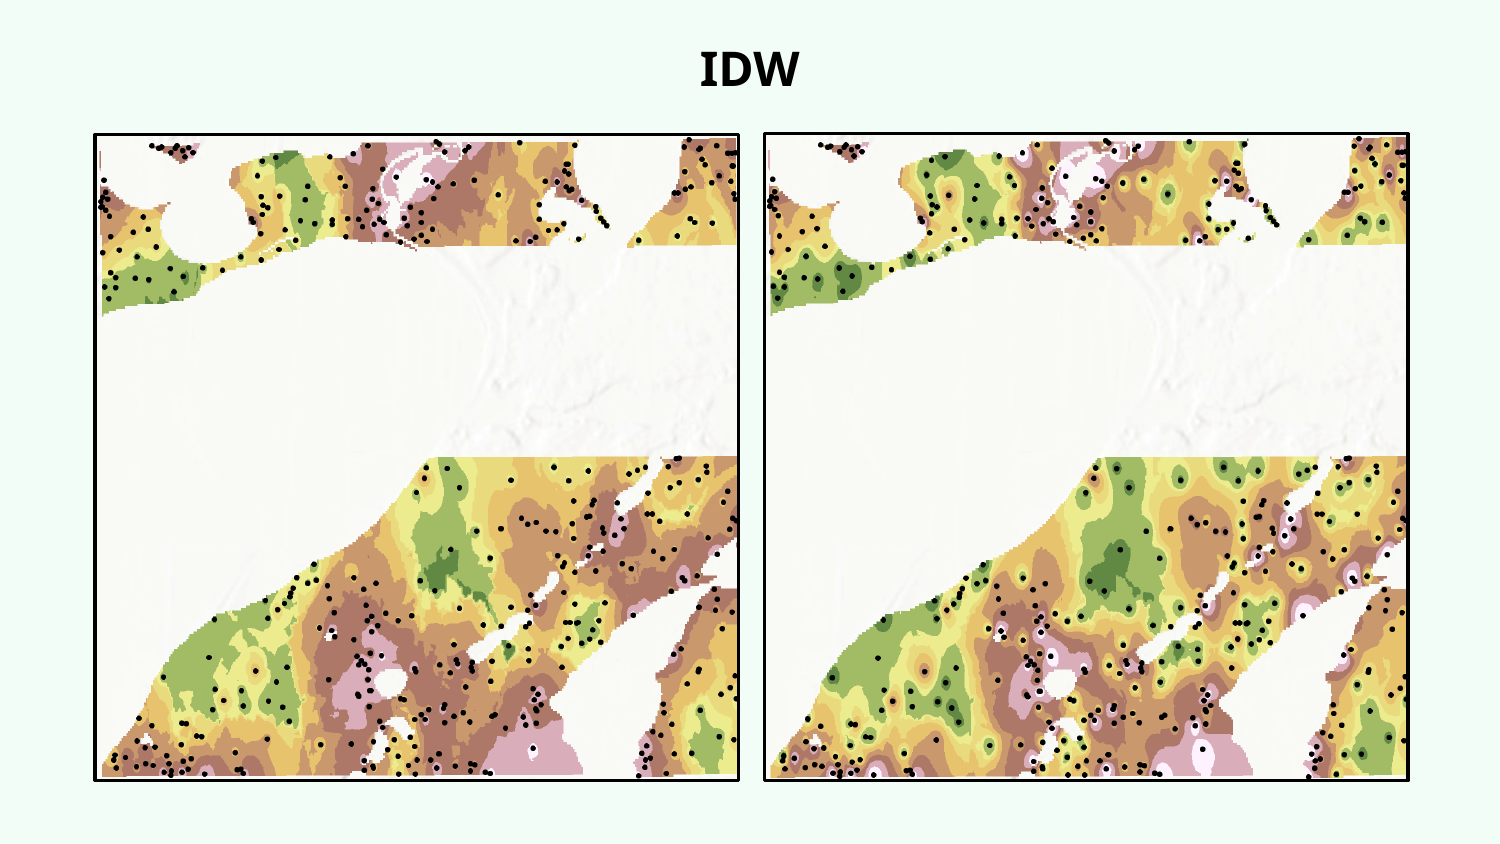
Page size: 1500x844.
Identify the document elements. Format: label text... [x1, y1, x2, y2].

text_box IDW [633, 23, 867, 112]
picture [765, 135, 1407, 780]
picture [96, 135, 737, 779]
